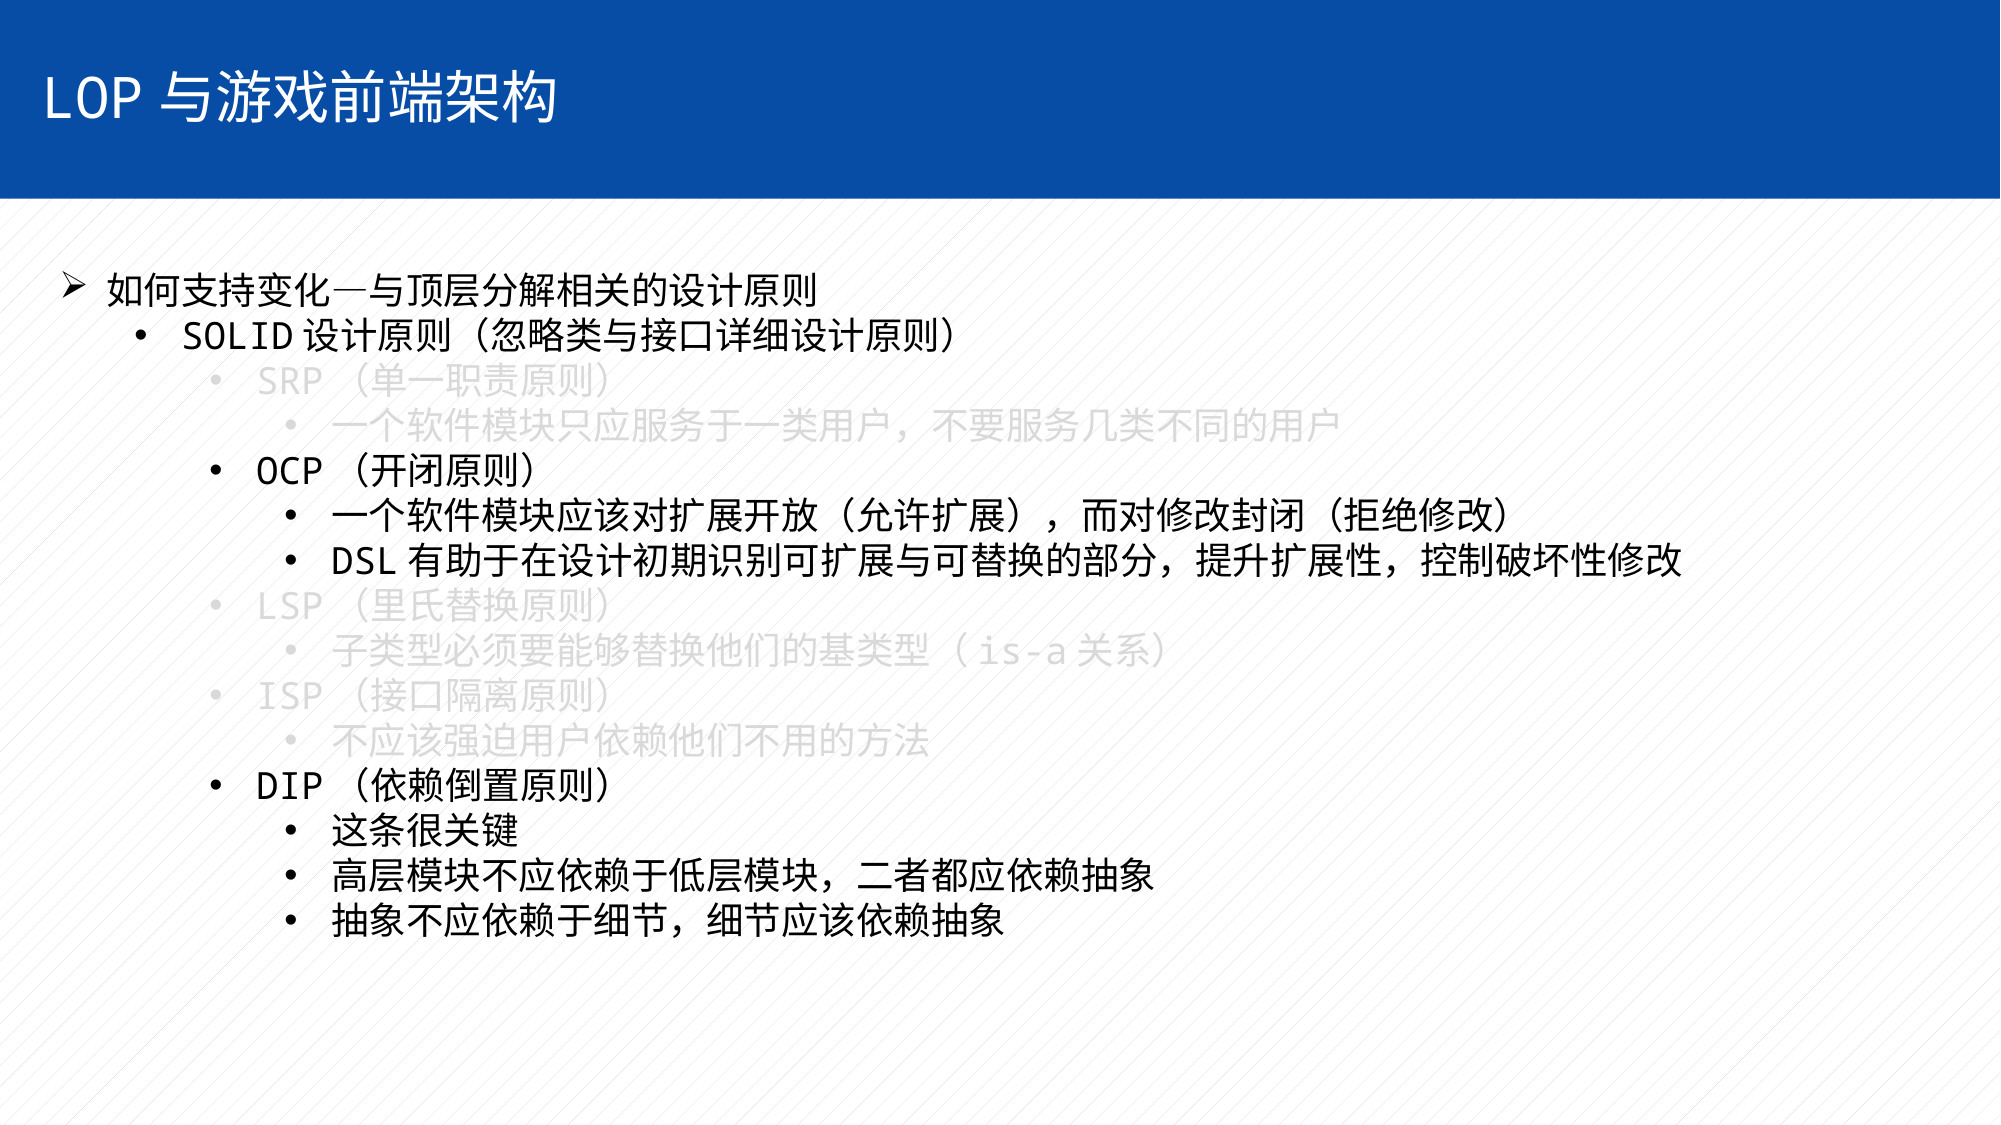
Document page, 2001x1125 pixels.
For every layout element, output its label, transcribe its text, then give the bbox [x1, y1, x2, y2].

text_box 如何支持变化—与顶层分解相关的设计原则 SOLID设计原则（忽略类与接口详细设计原则） SRP（单一职责原则） 一个软件模块只应服务于一类用户，不要服务几类不同的用户 OCP（开闭原则） 一个软件模块应该对扩展开放（允许扩展），而对修改封闭（拒绝修改） DSL有助于在设计初期识别可扩展与可替换的部分，提升扩展性，控制破坏性修改 LSP（里氏替换原则） 子类型必须要能够替换他们的基类型（is-a关系） ISP（接口隔离原则） 不应该强迫用户依赖他们不用的方法 DIP（依赖倒置原则） 这条很关键 高层模块不应依赖于低层模块，二者都应依赖抽象 抽象不应依赖于细节，细节应该依赖抽象 [44, 259, 1903, 1040]
list LOP与游戏前端架构 [26, 20, 1782, 180]
